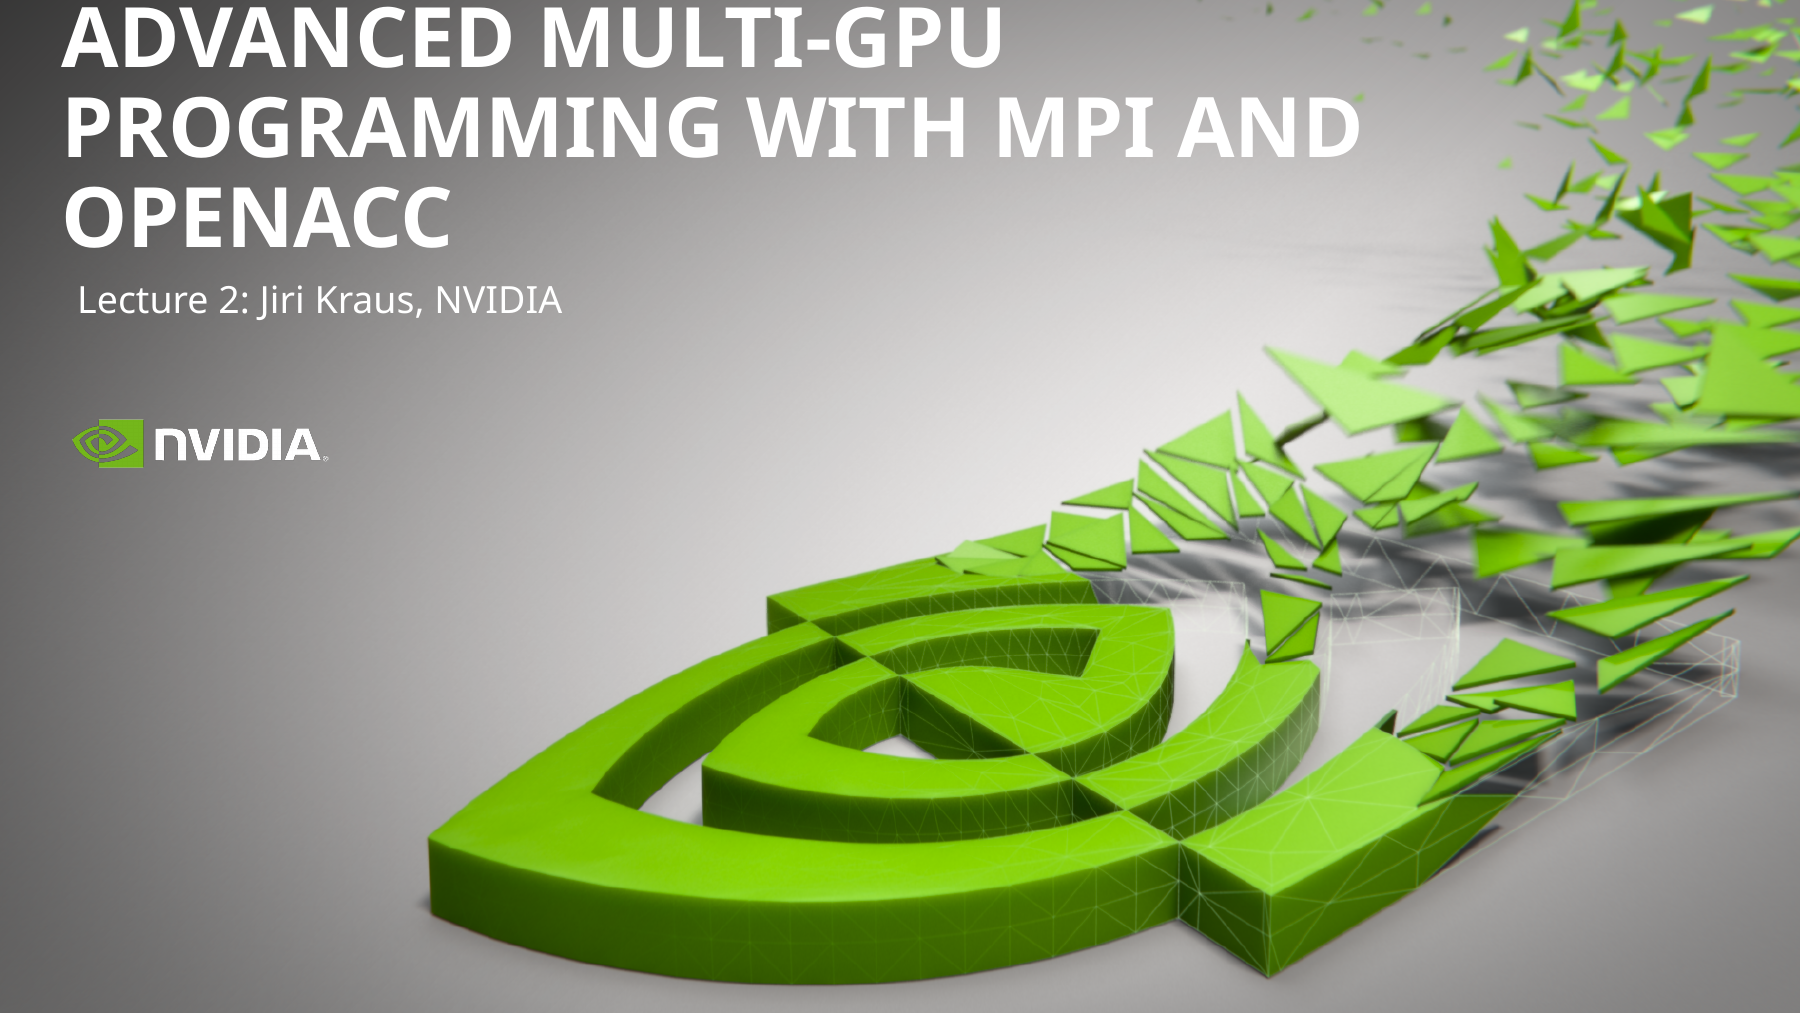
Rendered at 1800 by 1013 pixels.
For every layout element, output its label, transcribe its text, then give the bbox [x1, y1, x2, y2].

subtitle Lecture 2: Jiri Kraus, NVIDIA [61, 274, 1490, 330]
picture [0, 0, 1800, 1013]
title Advanced multi-GPU Programming with MPI And Openacc [45, 15, 1677, 274]
